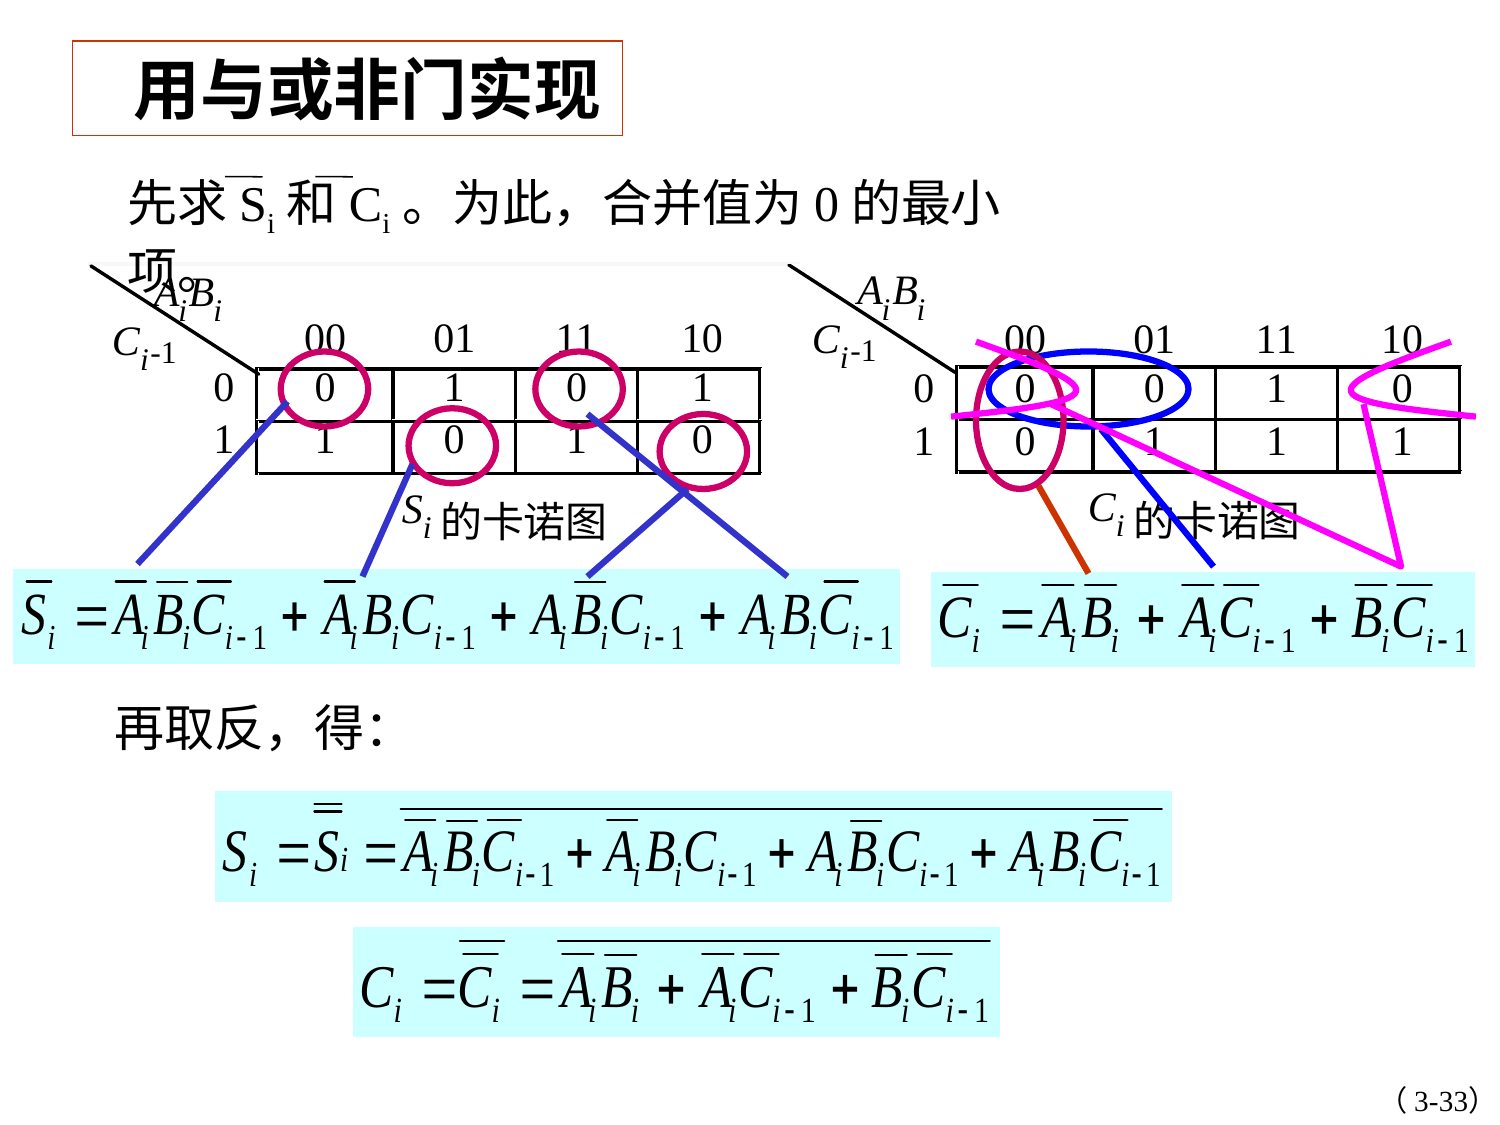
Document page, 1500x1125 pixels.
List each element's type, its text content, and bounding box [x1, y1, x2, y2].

text_box 用与或非门实现 [72, 40, 623, 136]
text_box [353, 926, 1000, 1038]
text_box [787, 263, 1500, 555]
slide_number （3-33） [1200, 1074, 1500, 1125]
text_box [931, 572, 1476, 668]
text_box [87, 262, 800, 556]
text_box [1376, 555, 1402, 567]
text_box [950, 341, 1476, 417]
text_box 再取反，得： [99, 688, 425, 764]
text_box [214, 791, 1173, 902]
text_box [112, 163, 1063, 239]
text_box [12, 569, 900, 665]
